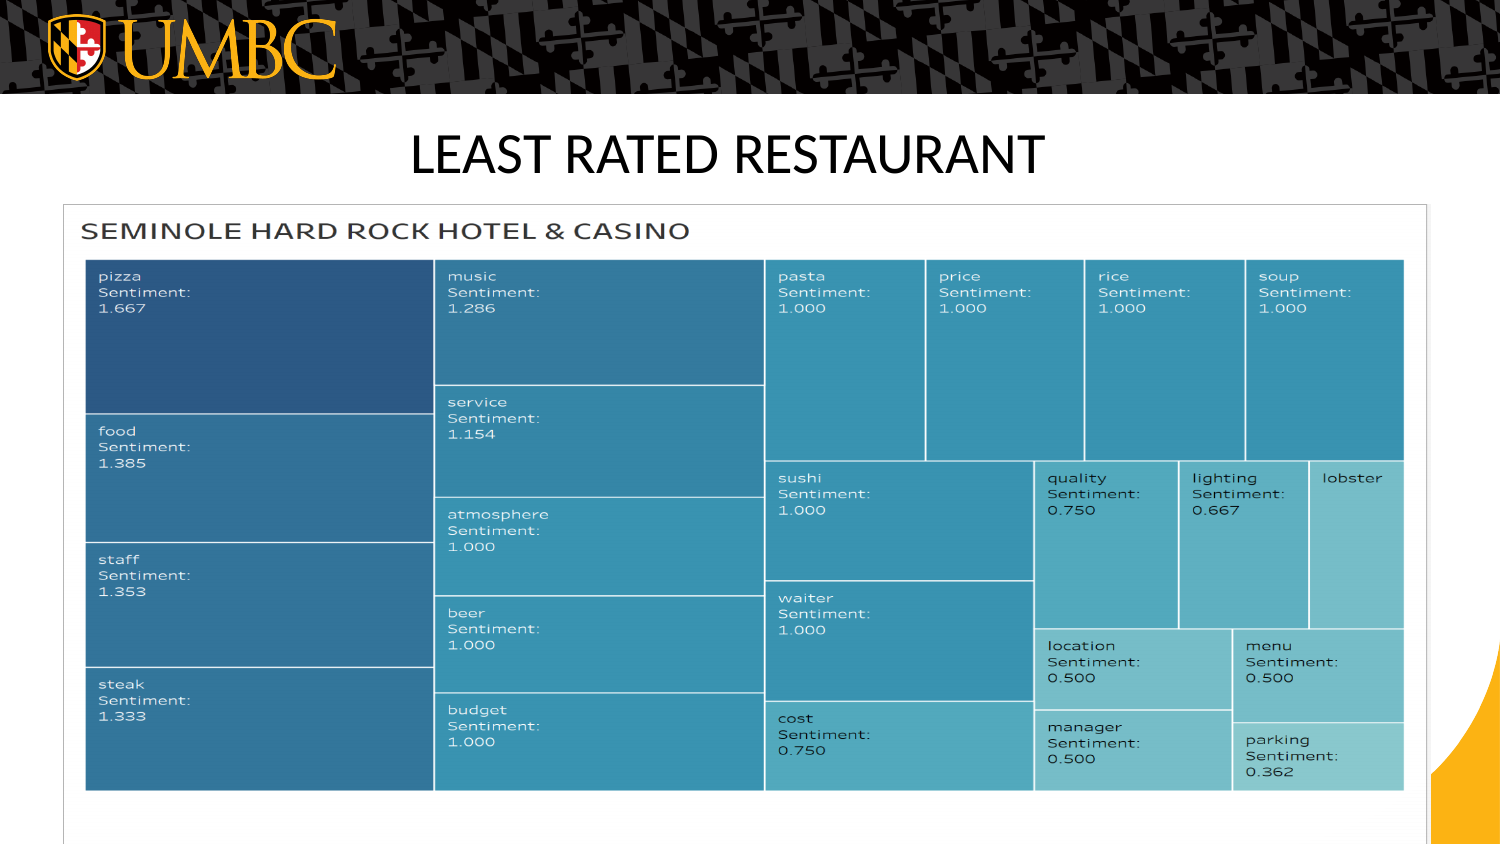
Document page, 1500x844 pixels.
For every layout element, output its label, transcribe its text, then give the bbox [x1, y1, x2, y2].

picture [0, 0, 1500, 94]
title LEAST RATED RESTAURANT [91, 106, 1367, 193]
picture [63, 204, 1500, 844]
